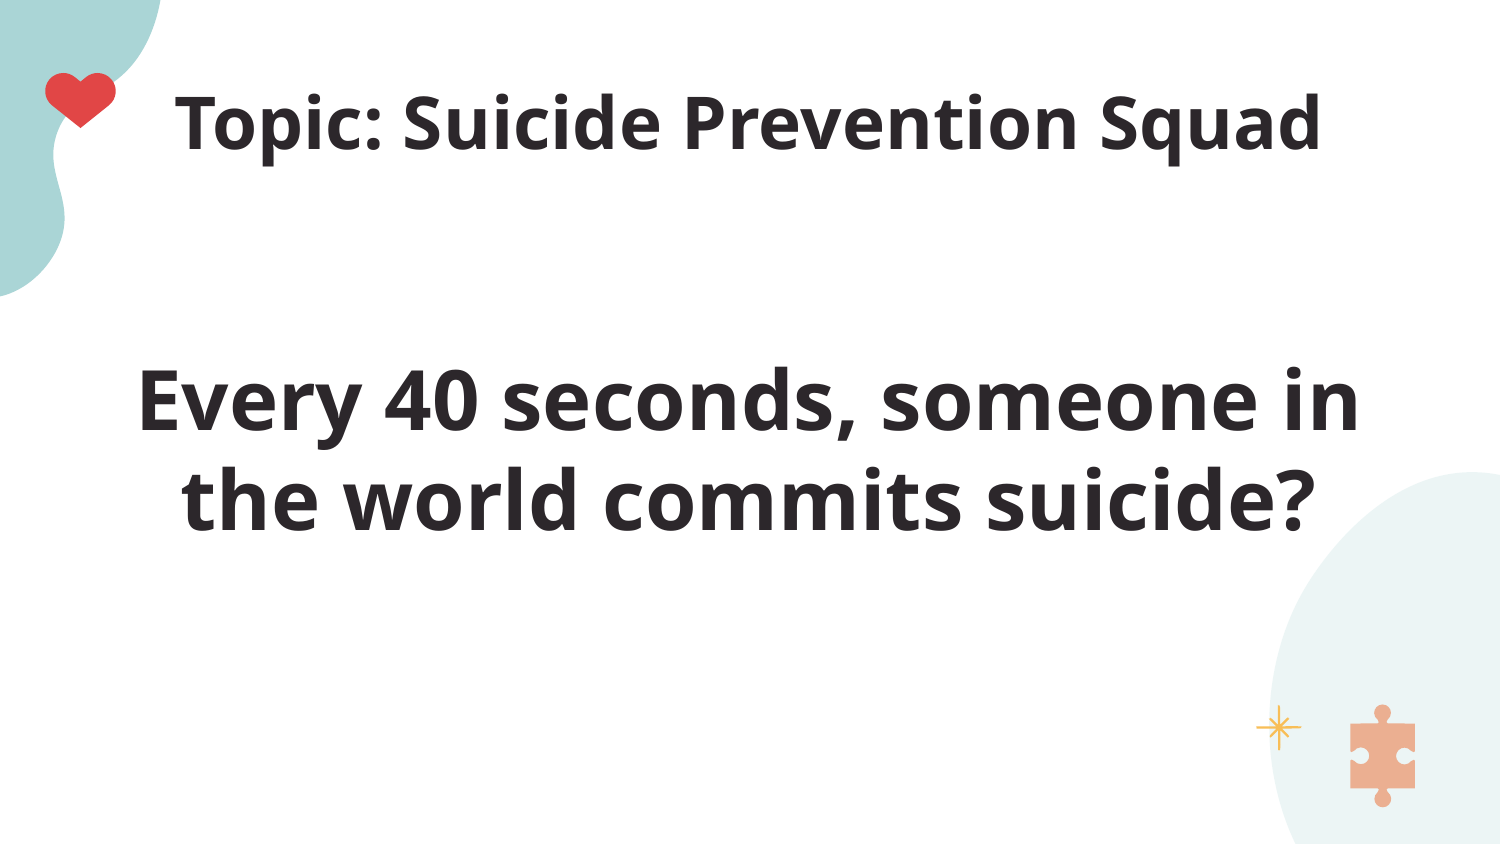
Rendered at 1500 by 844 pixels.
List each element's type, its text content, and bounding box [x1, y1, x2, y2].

subtitle Every 40 seconds, someone in the world commits suicide? [117, 198, 1382, 756]
title Topic: Suicide Prevention Squad [118, 72, 1382, 167]
